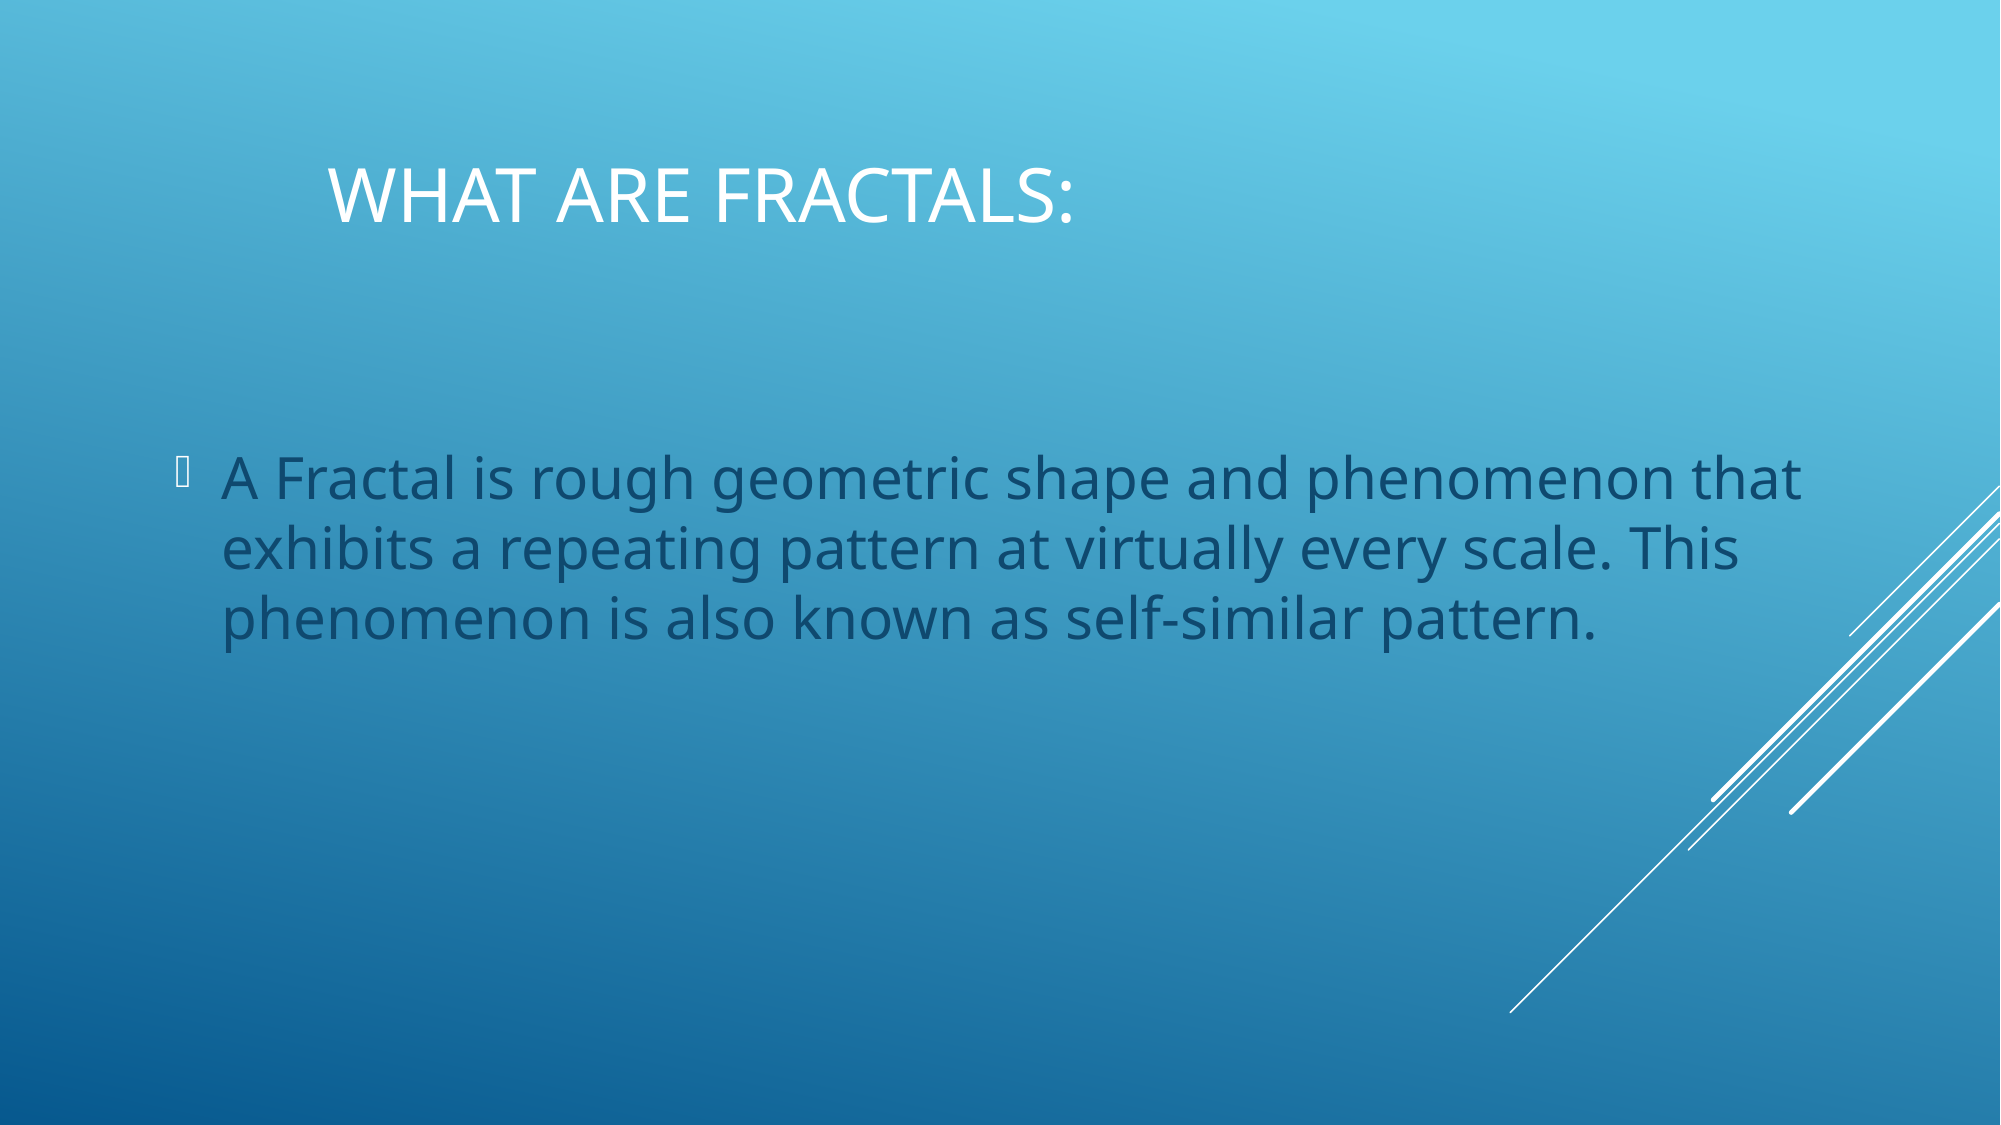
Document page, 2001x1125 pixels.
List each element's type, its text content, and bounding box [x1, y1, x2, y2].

title What are Fractals: [312, 58, 1737, 288]
list A Fractal is rough geometric shape and phenomenon that exhibits a repeating pattern at virtually every scale. This phenomenon is also known as self-similar pattern. [159, 288, 1850, 804]
